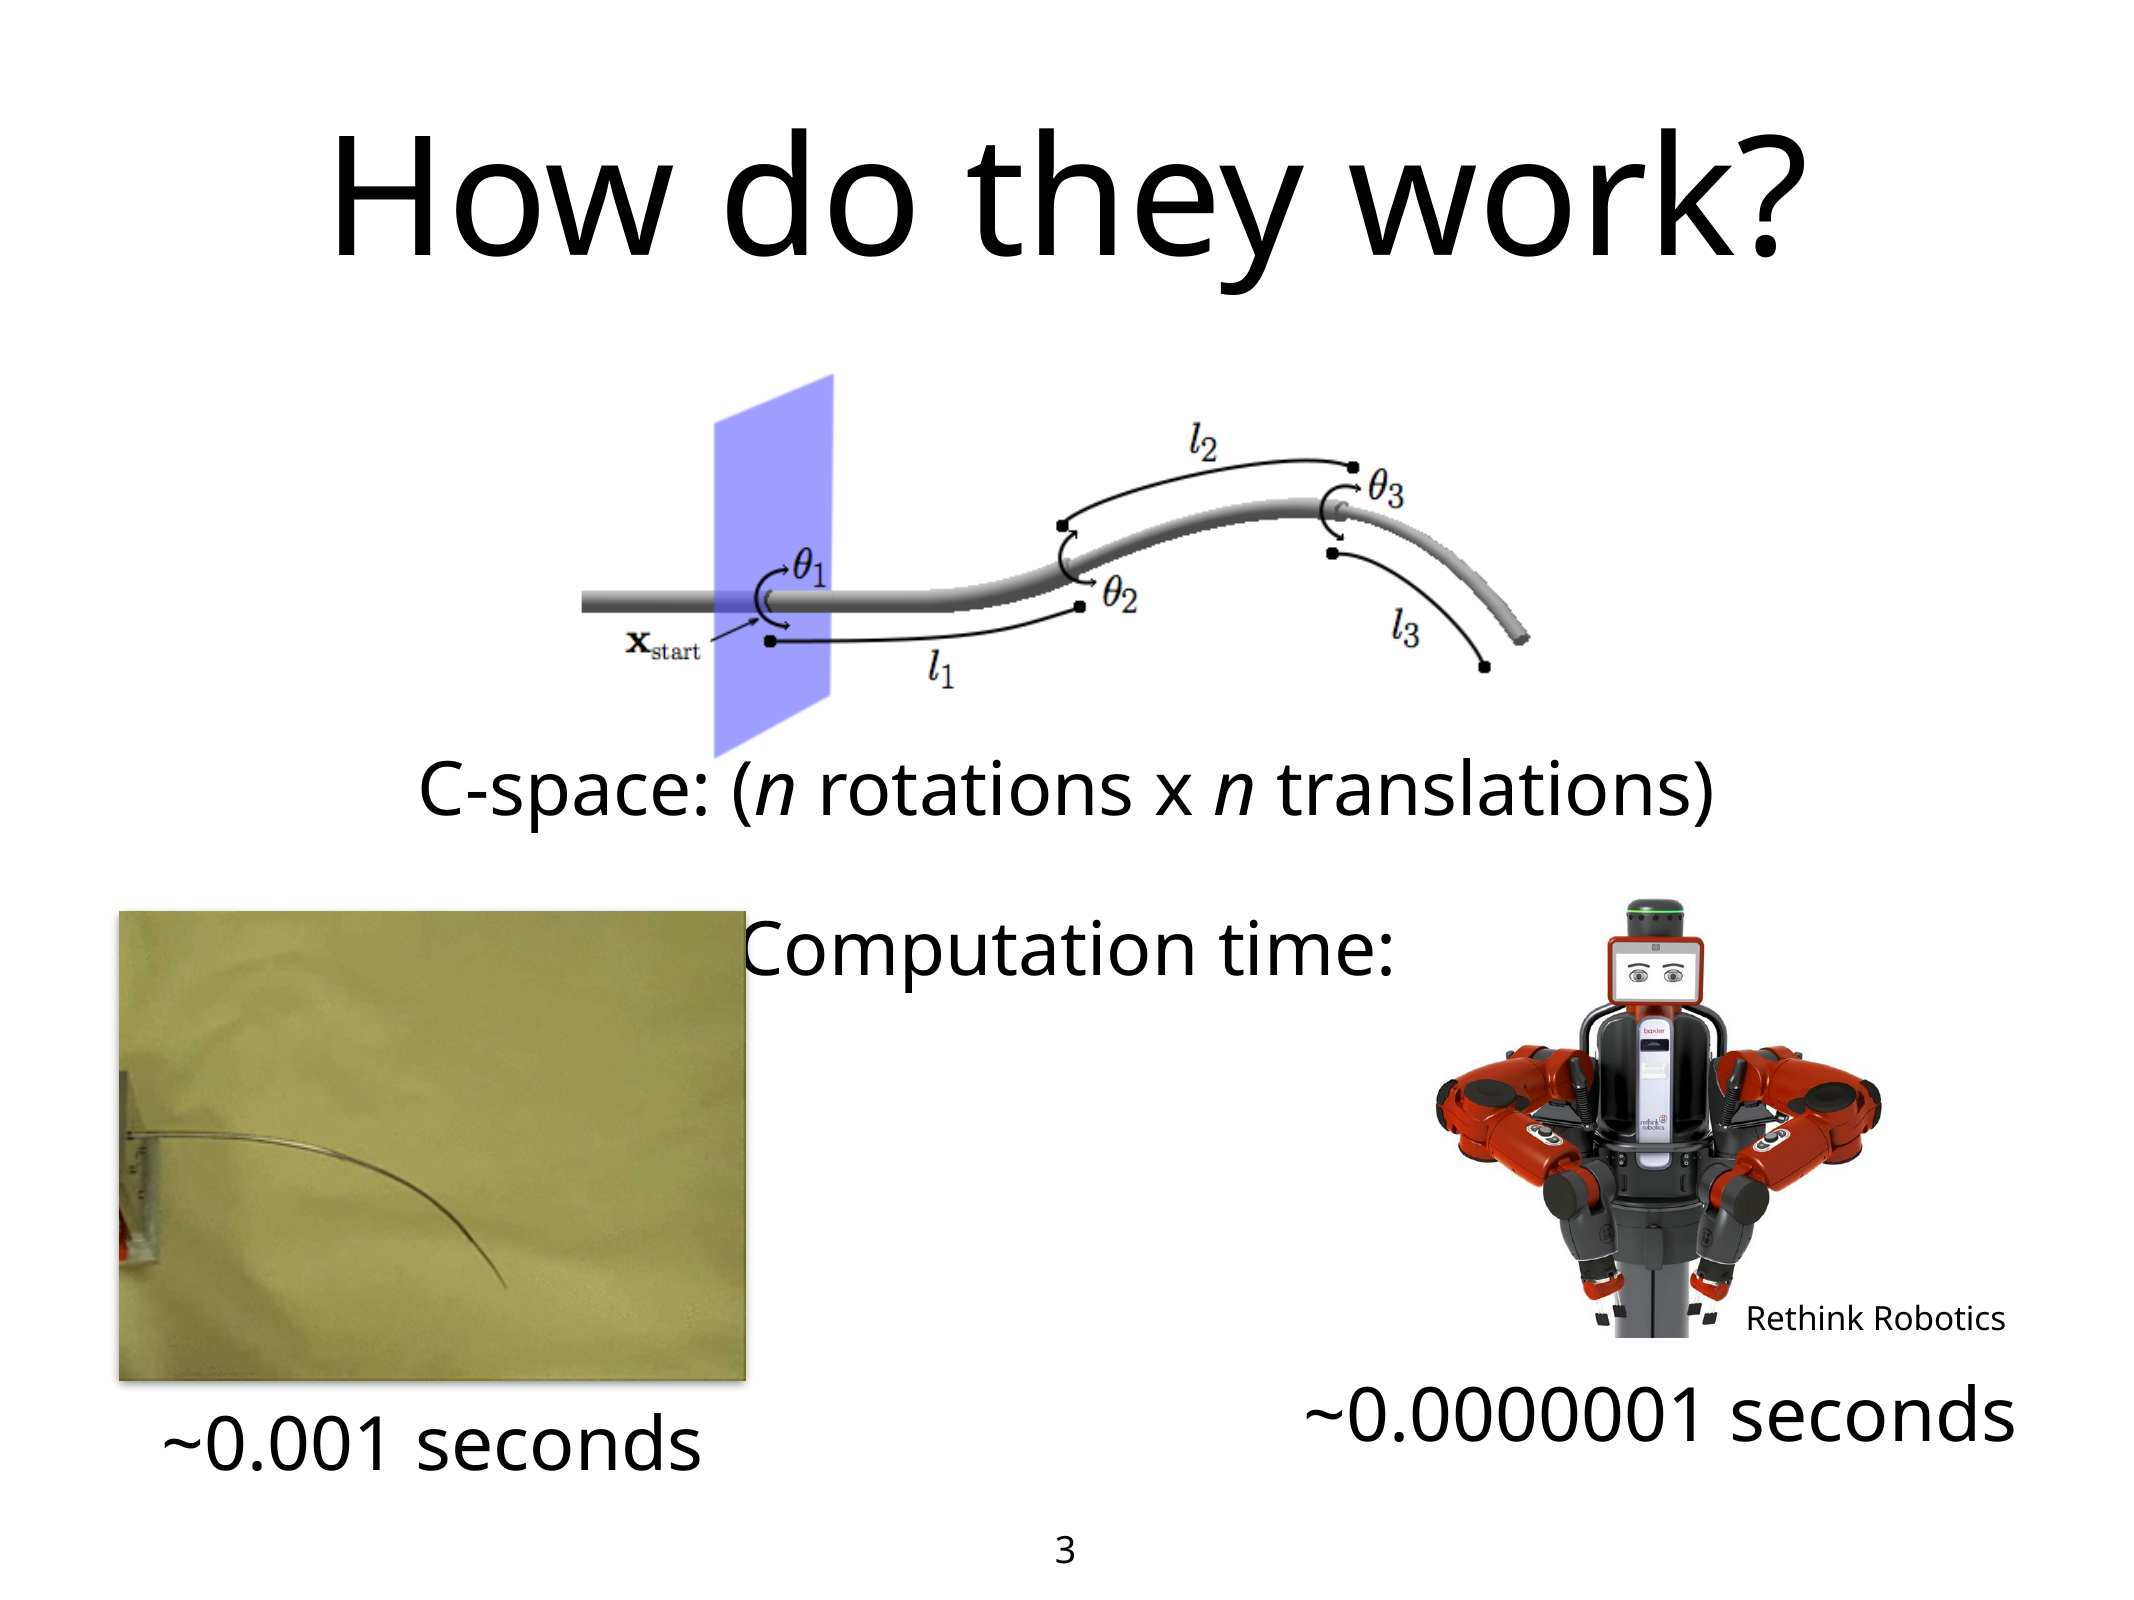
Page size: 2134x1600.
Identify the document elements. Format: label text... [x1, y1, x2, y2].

text_box ~0.001 seconds [152, 1386, 713, 1494]
text_box ~0.0000001 seconds [1295, 1357, 2027, 1465]
text_box Computation time: [727, 892, 1406, 999]
text_box C-space: (n rotations x n translations) [409, 731, 1724, 839]
picture [581, 366, 1552, 768]
title How do they work? [155, 11, 1978, 367]
text_box Rethink Robotics [1737, 1289, 2016, 1346]
slide_number 3 [1045, 1517, 1086, 1581]
picture [1427, 896, 1896, 1339]
picture [119, 911, 746, 1382]
